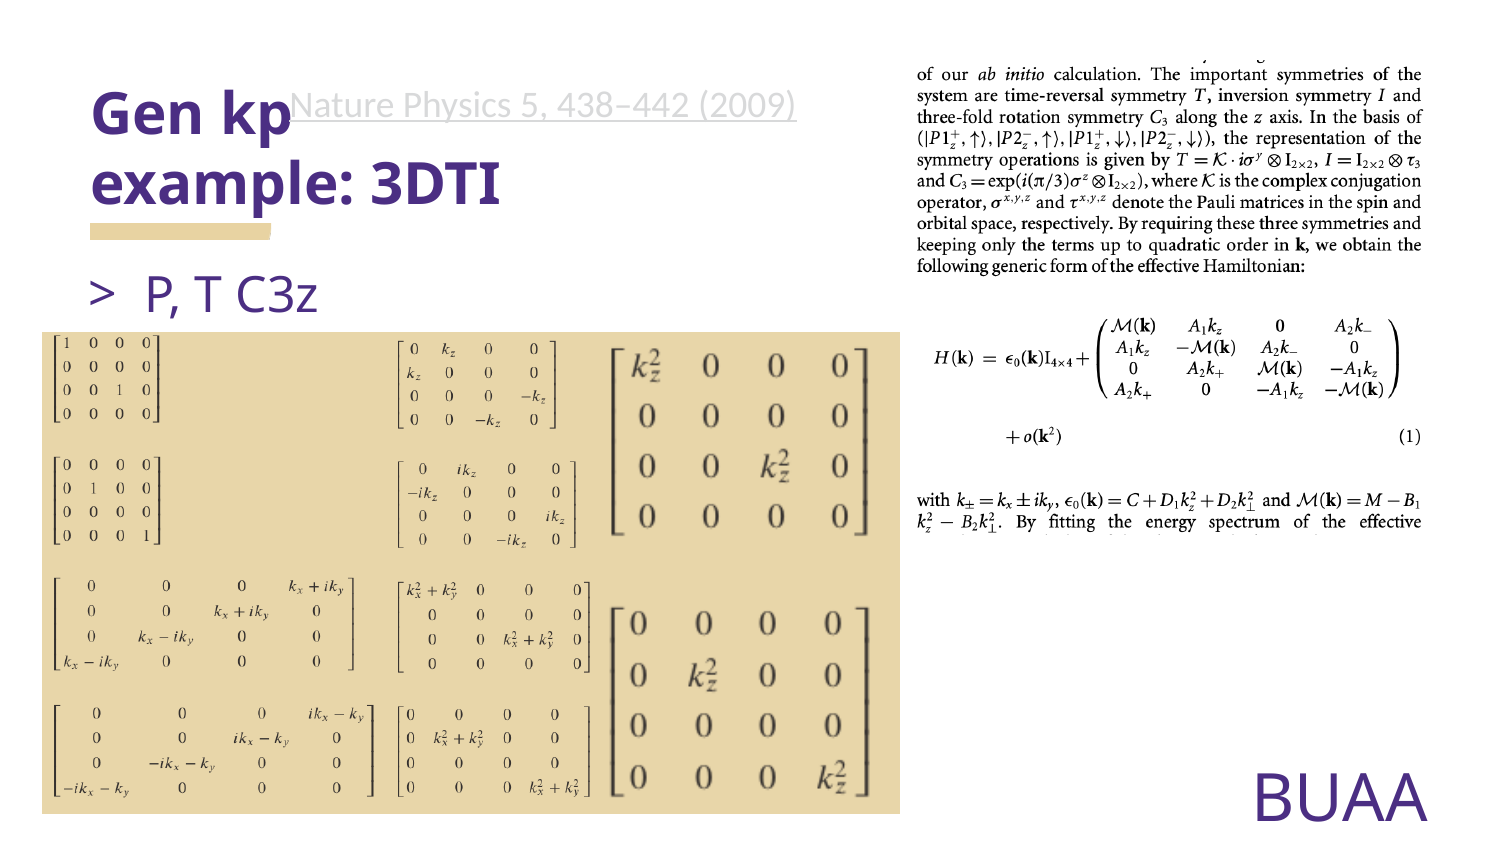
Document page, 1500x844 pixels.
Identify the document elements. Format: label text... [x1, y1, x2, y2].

title Gen kp example: 3DTI [75, 60, 551, 224]
picture [905, 60, 1427, 536]
list P, T C3z [73, 254, 375, 331]
text_box Nature Physics 5, 438–442 (2009) [274, 72, 812, 133]
picture [42, 332, 900, 815]
